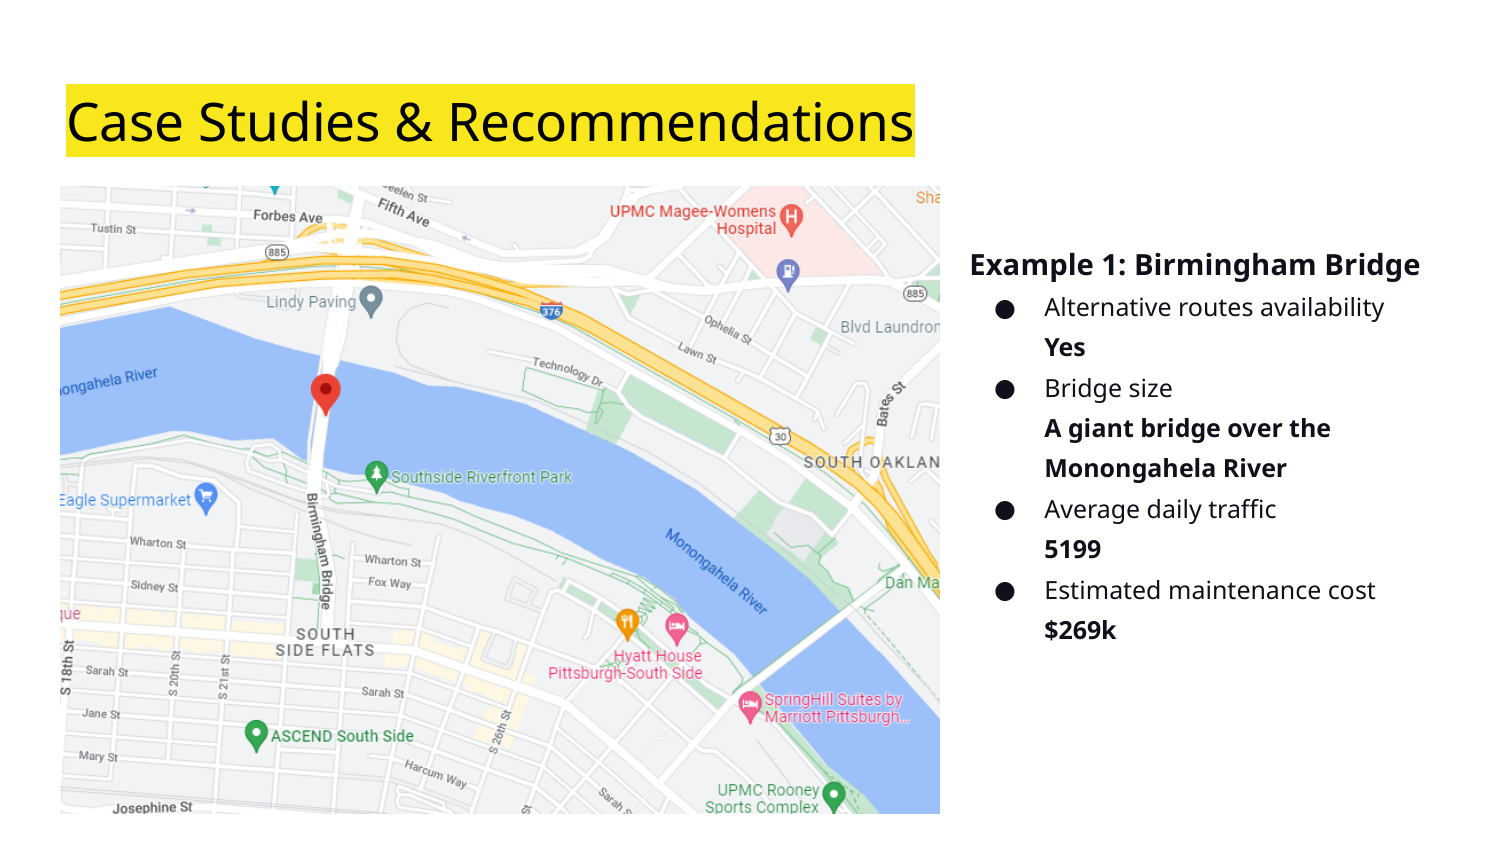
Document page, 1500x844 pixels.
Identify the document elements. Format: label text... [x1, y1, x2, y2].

list Example 1: Birmingham Bridge Alternative routes availability Yes Bridge size A giant bridge over the Monongahela River Average daily traffic 5199 Estimated maintenance cost $269k [954, 218, 1458, 766]
picture [60, 186, 940, 814]
title Case Studies & Recommendations [51, 72, 1449, 167]
